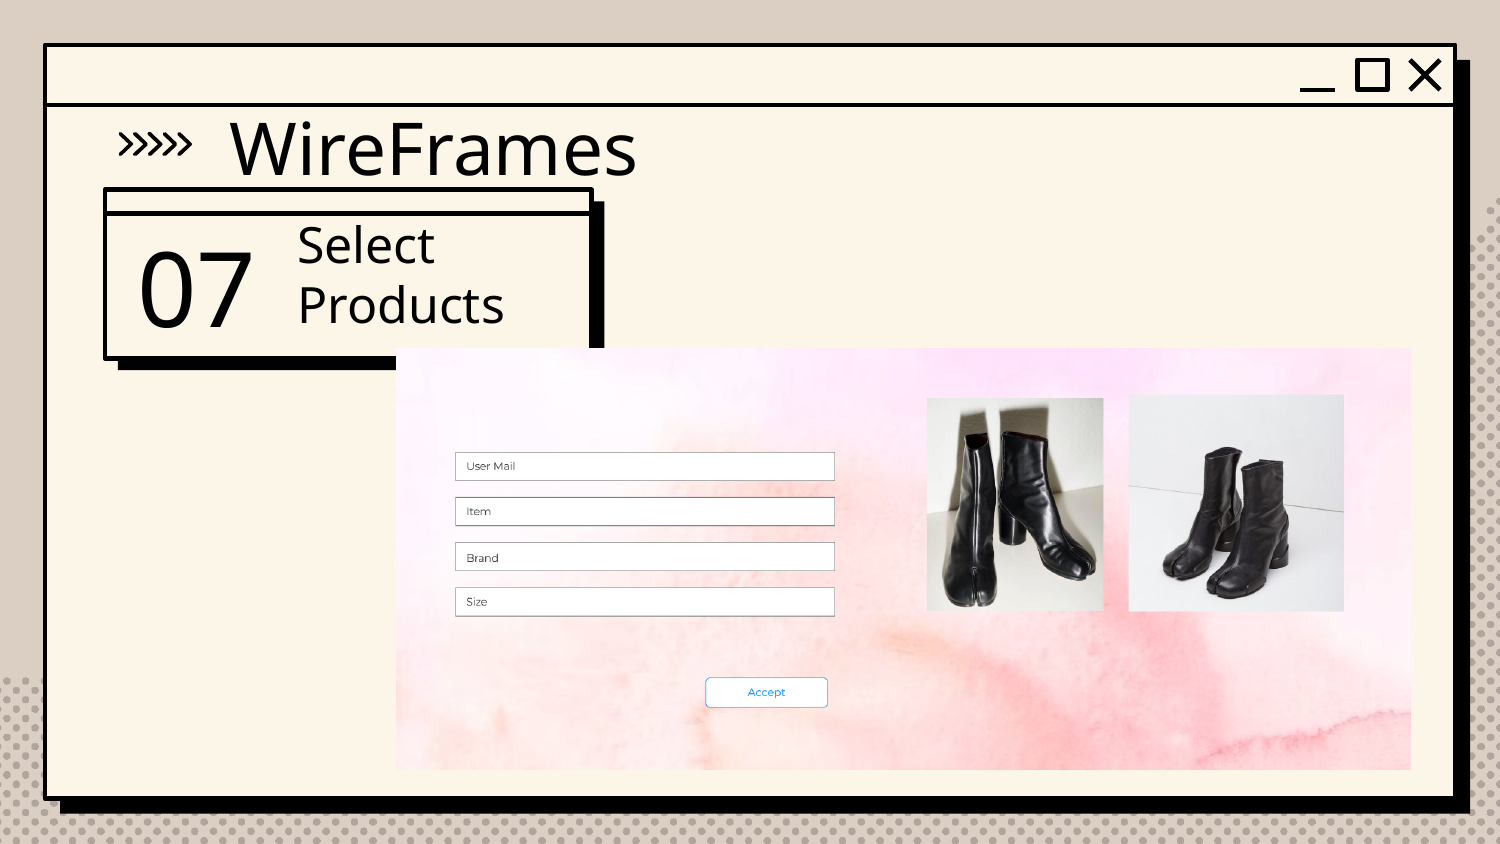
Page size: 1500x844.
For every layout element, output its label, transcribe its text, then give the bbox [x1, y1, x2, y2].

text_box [104, 189, 605, 371]
text_box [133, 132, 148, 156]
text_box [162, 132, 177, 156]
text_box [118, 132, 134, 156]
title WireFrames [0, 87, 942, 201]
text_box [147, 131, 163, 156]
text_box [177, 132, 192, 156]
picture [395, 348, 1412, 770]
